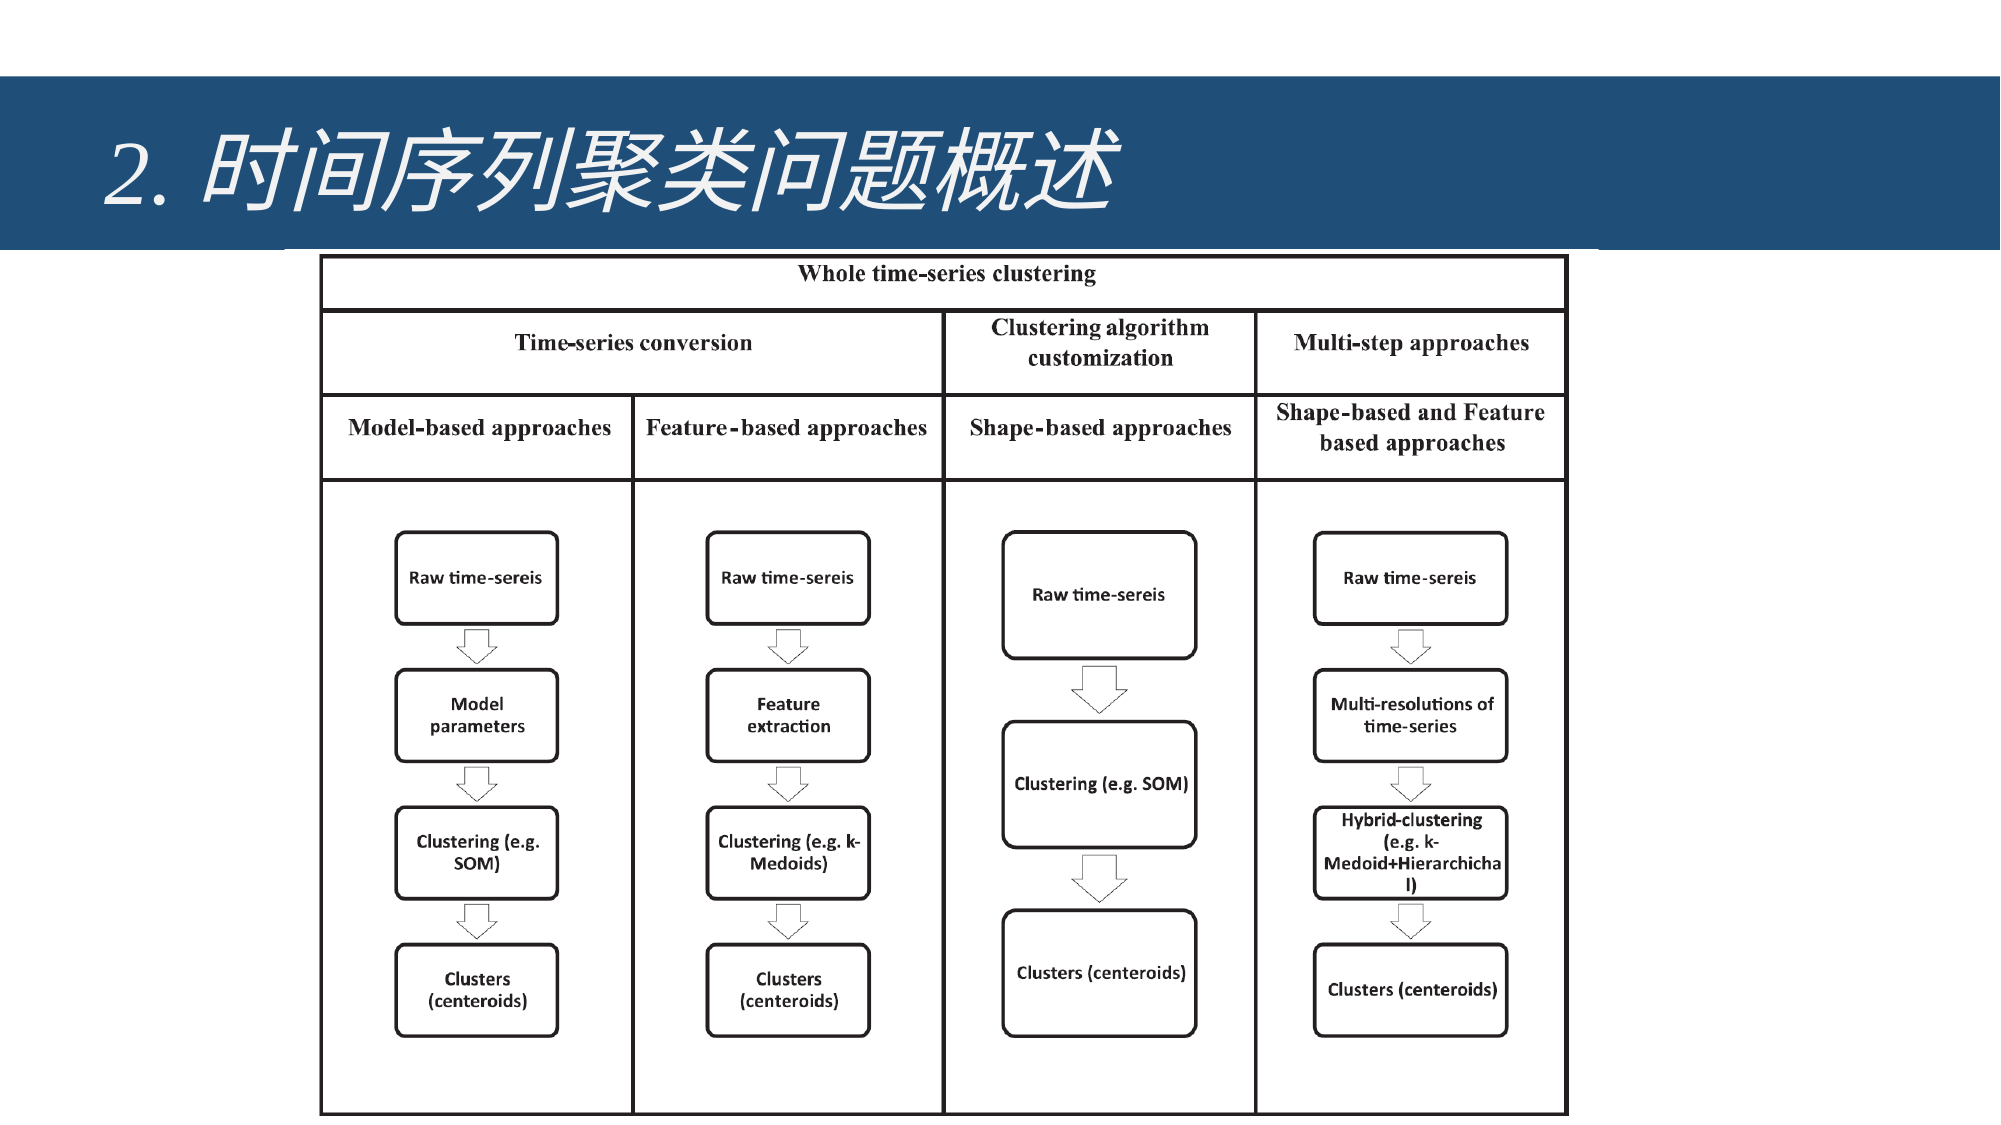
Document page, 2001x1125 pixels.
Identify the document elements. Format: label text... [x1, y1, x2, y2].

picture [284, 249, 1599, 1125]
text_box [1815, 75, 2000, 251]
title 2.时间序列聚类问题概述 [89, 66, 1815, 285]
text_box [0, 75, 89, 251]
